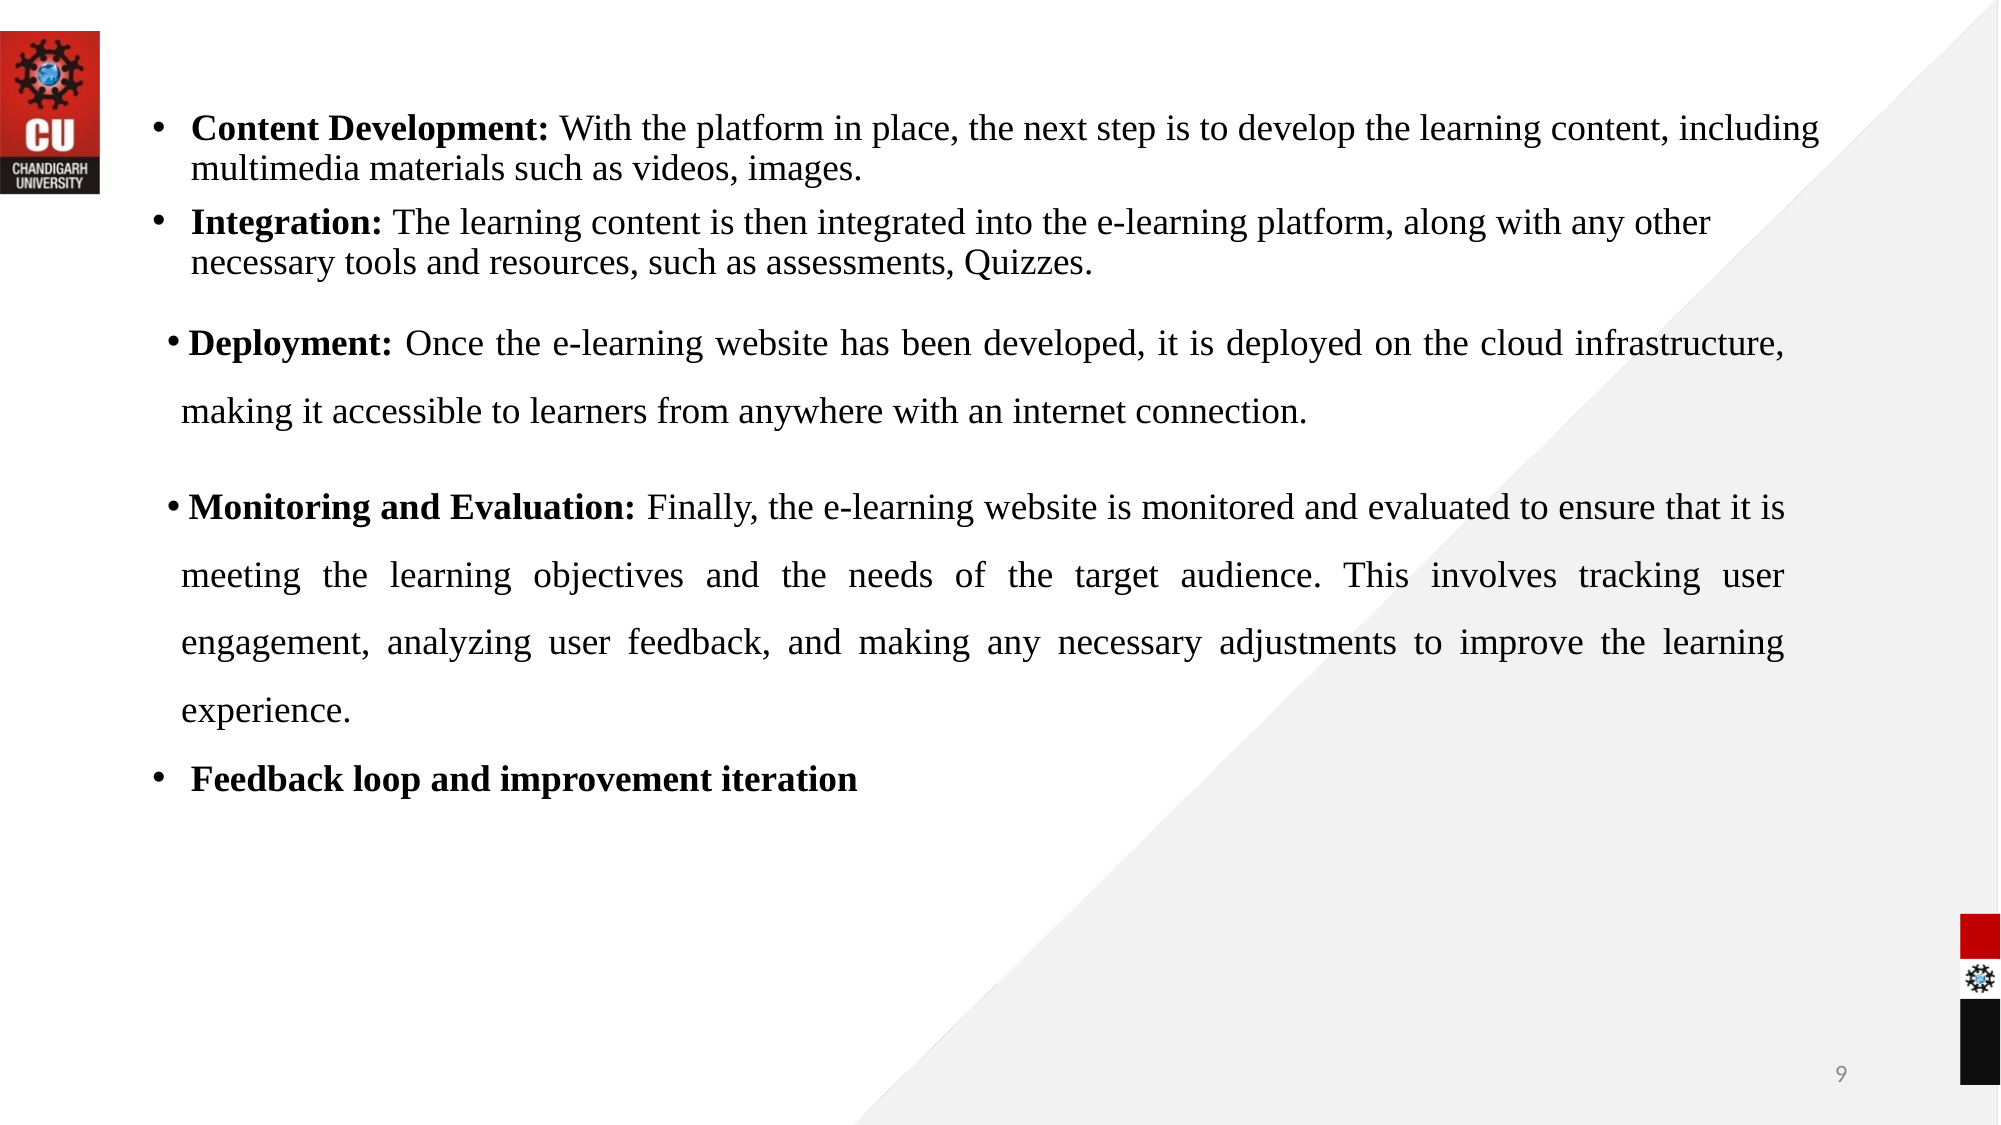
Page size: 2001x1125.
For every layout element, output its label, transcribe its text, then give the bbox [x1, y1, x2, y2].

list Content Development: With the platform in place, the next step is to develop the learning content, including multimedia materials such as videos, images. Integration: The learning content is then integrated into the e-learning platform, along with any other necessary tools and resources, such as assessments, Quizzes. Deployment: Once the e-learning website has been developed, it is deployed on the cloud infrastructure, making it accessible to learners from anywhere with an internet connection. Monitoring and Evaluation: Finally, the e-learning website is monitored and evaluated to ensure that it is meeting the learning objectives and the needs of the target audience. This involves tracking user engagement, analyzing user feedback, and making any necessary adjustments to improve the learning experience. Feedback loop and improvement iteration [137, 100, 1863, 815]
picture [0, 0, 2001, 1125]
slide_number 9 [1412, 1042, 1863, 1103]
